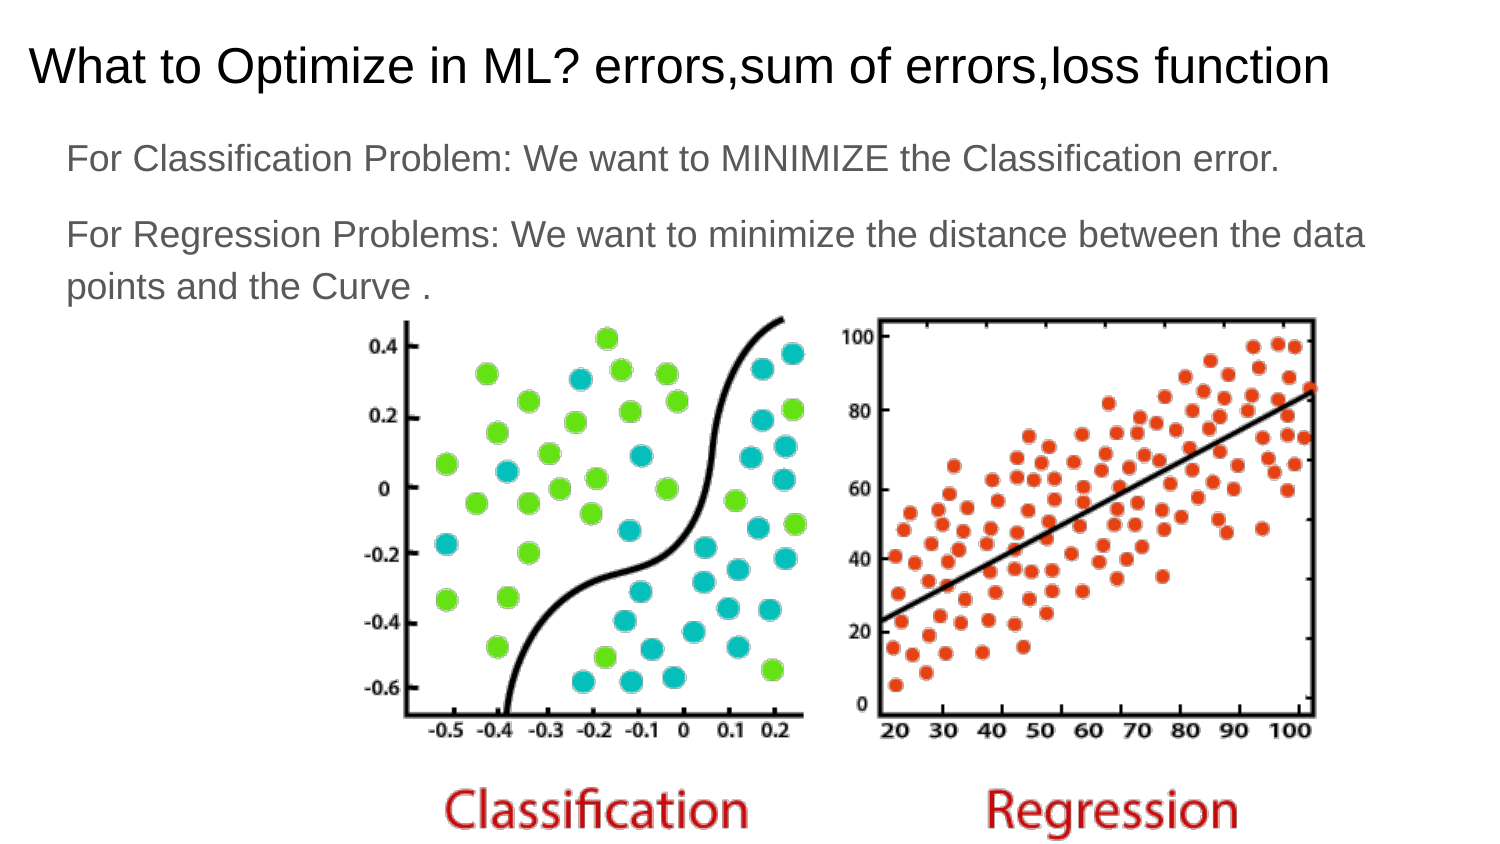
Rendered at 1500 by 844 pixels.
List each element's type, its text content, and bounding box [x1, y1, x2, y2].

list For Classification Problem: We want to MINIMIZE the Classification error. For Regression Problems: We want to minimize the distance between the data points and the Curve . [51, 111, 1449, 750]
title What to Optimize in ML? errors,sum of errors,loss function [13, 18, 1437, 112]
picture [348, 299, 1326, 844]
